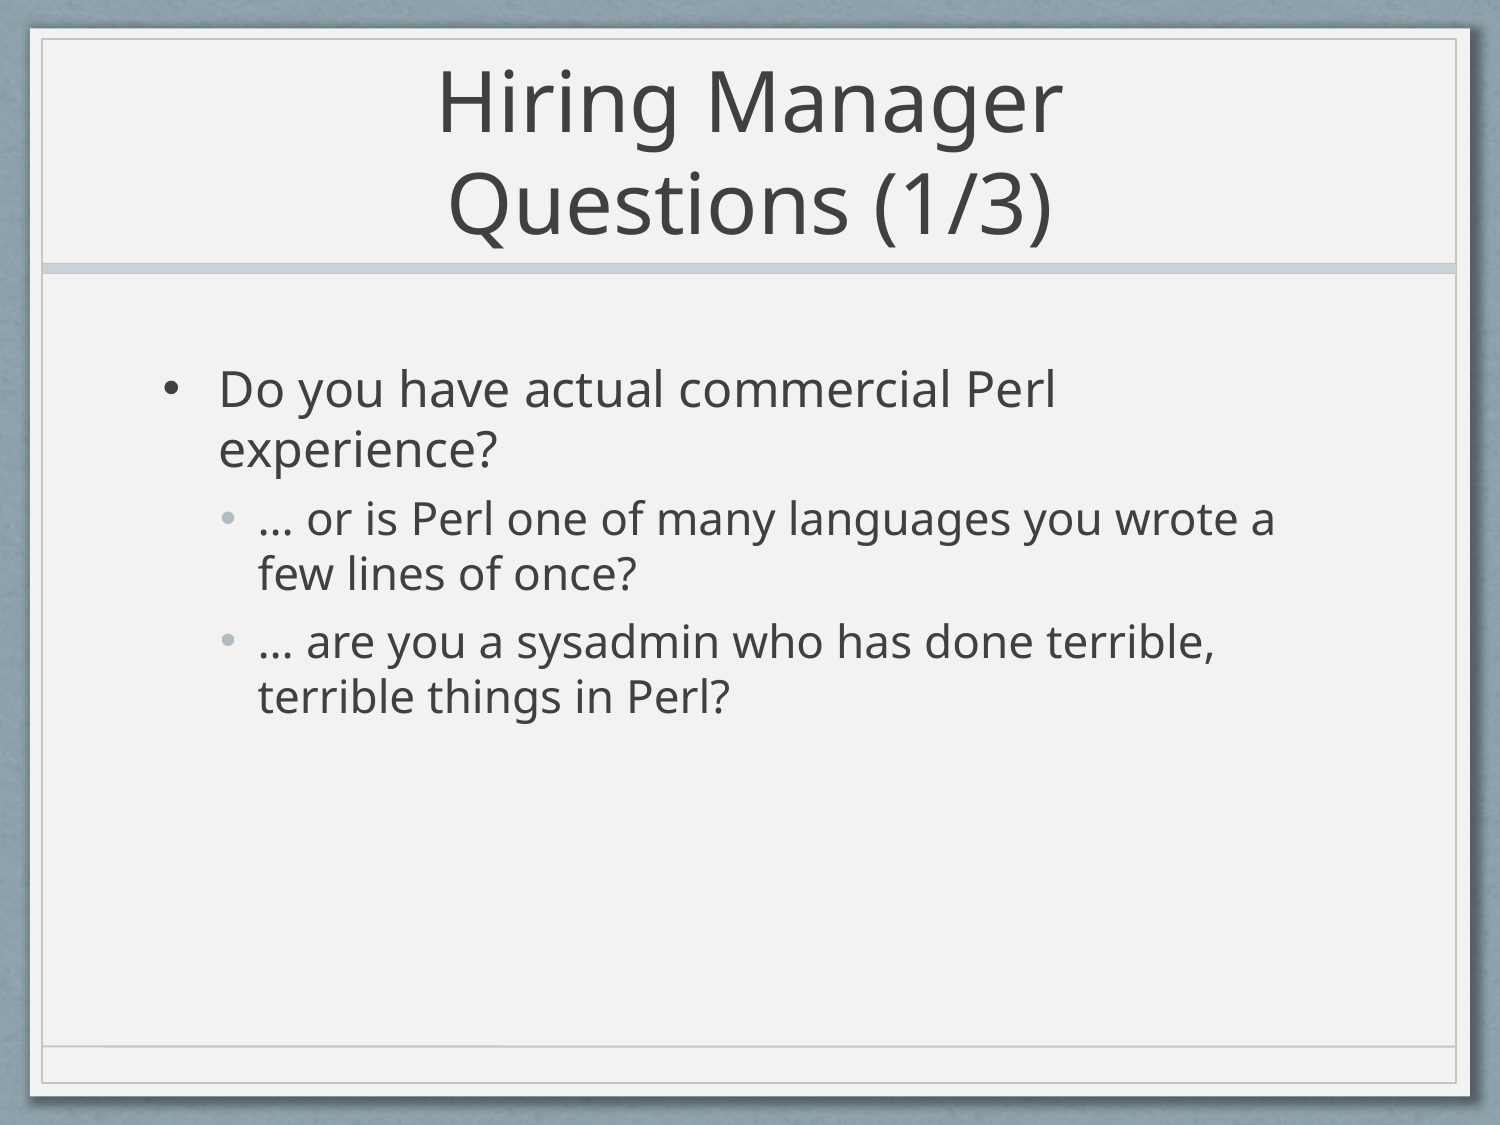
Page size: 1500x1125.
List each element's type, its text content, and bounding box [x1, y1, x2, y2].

list Do you have actual commercial Perl experience? … or is Perl one of many languages you wrote a few lines of once? … are you a sysadmin who has done terrible, terrible things in Perl? [147, 350, 1353, 995]
title Hiring Manager Questions (1/3) [147, 40, 1353, 260]
